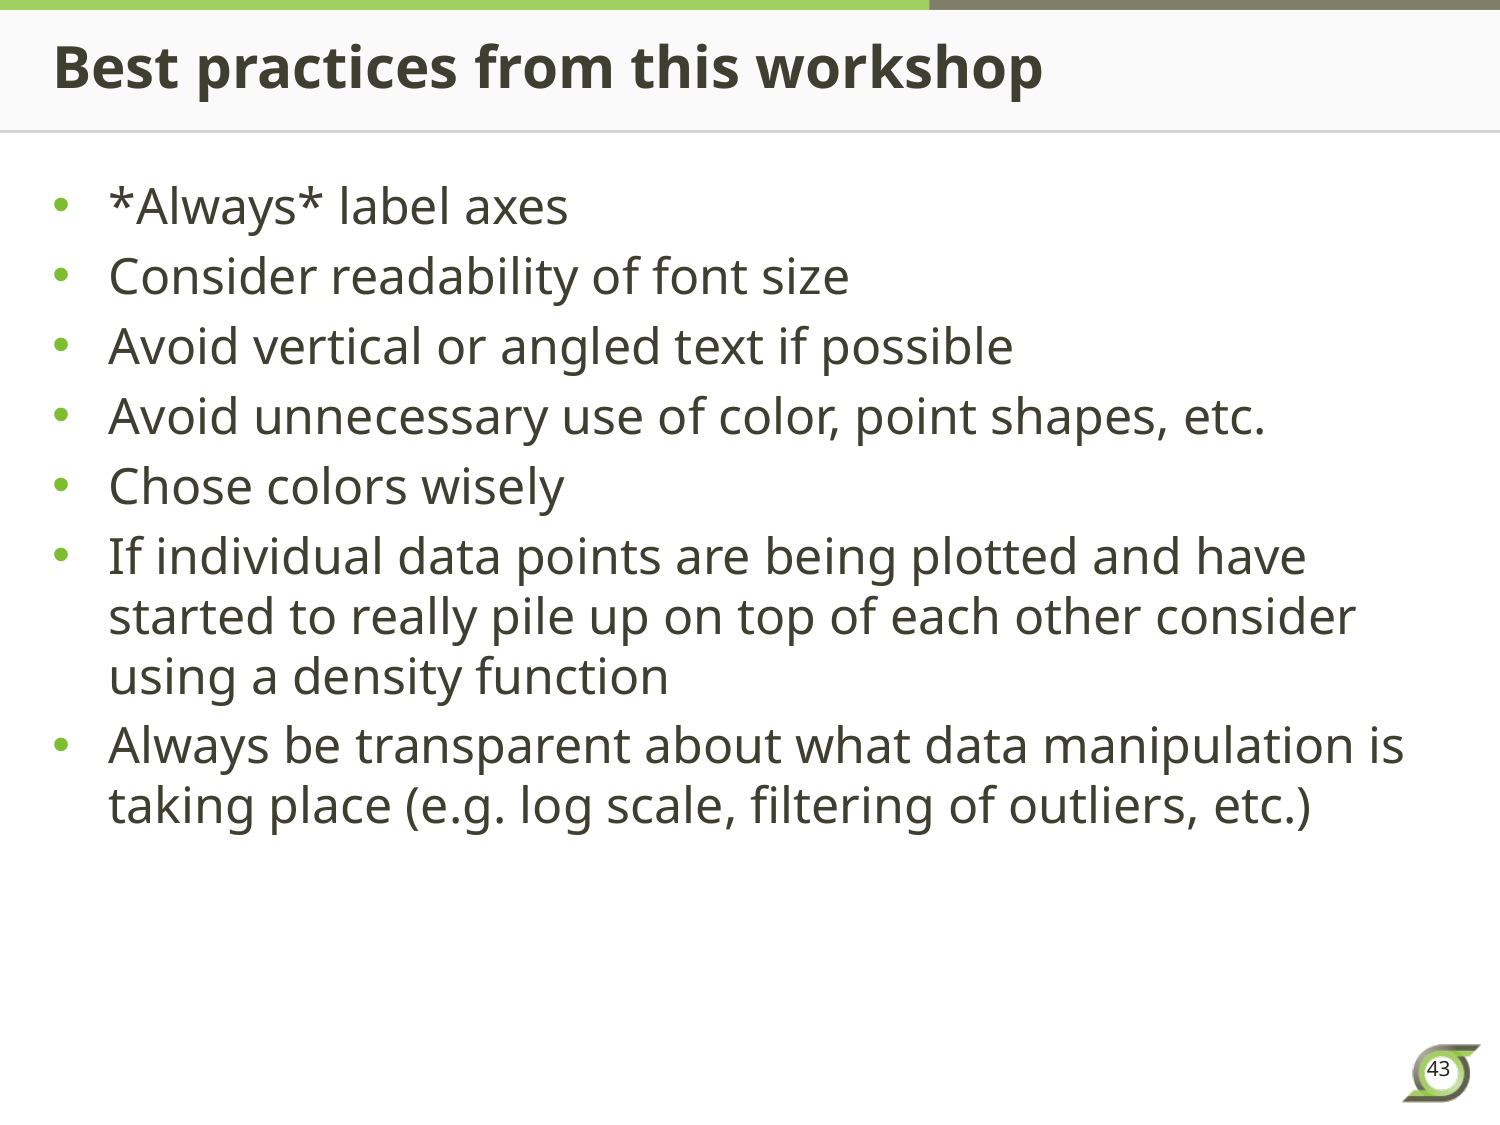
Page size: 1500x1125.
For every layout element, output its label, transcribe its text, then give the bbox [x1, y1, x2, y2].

title Best practices from this workshop [37, 18, 1454, 112]
list *Always* label axes Consider readability of font size Avoid vertical or angled text if possible Avoid unnecessary use of color, point shapes, etc. Chose colors wisely If individual data points are being plotted and have started to really pile up on top of each other consider using a density function Always be transparent about what data manipulation is taking place (e.g. log scale, filtering of outliers, etc.) [37, 166, 1454, 1007]
